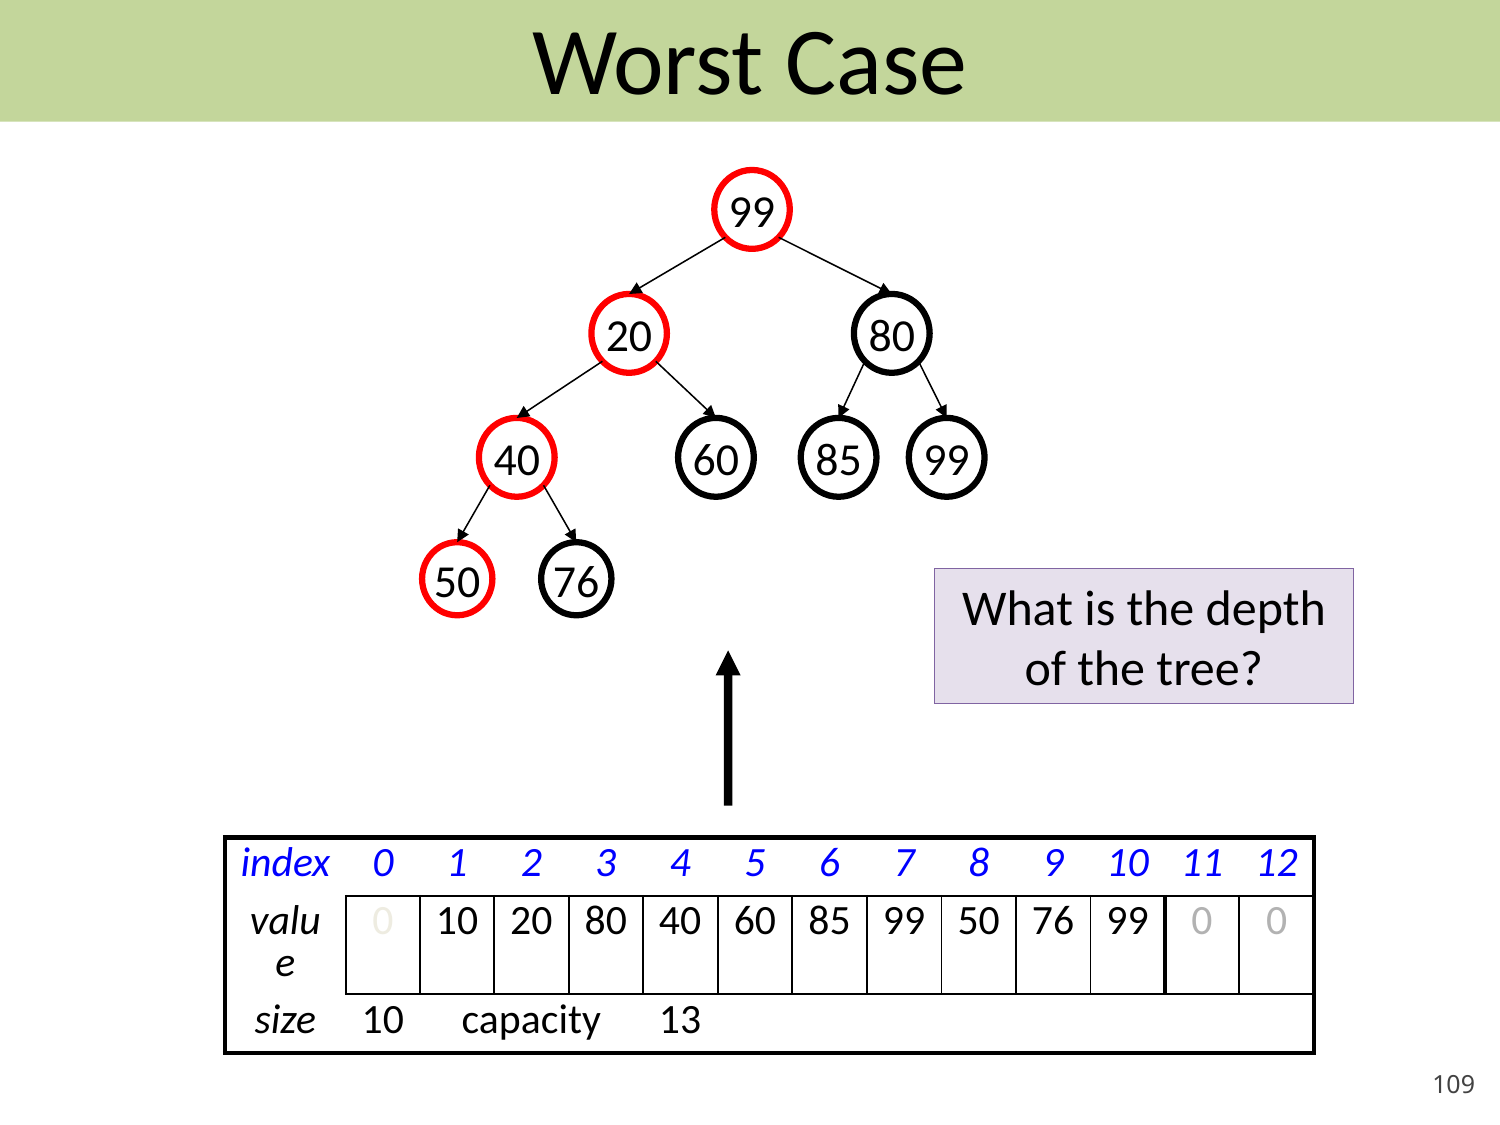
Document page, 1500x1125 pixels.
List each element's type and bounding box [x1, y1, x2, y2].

text_box [838, 293, 930, 416]
text_box [778, 240, 893, 292]
title [75, 0, 1425, 113]
table_cell [1017, 897, 1090, 993]
table_cell [719, 897, 791, 993]
table_cell [1240, 897, 1312, 993]
table_cell [868, 897, 941, 993]
table_cell [1091, 897, 1163, 993]
text_box [456, 417, 555, 540]
text_box [655, 364, 717, 416]
table_cell [1167, 897, 1238, 993]
table_cell [793, 897, 866, 993]
table_cell [644, 897, 717, 993]
text_box [678, 417, 754, 497]
table_cell [227, 896, 1312, 1051]
table_cell [570, 897, 642, 993]
text_box [541, 542, 612, 616]
text_box [908, 417, 985, 497]
text_box [591, 293, 667, 373]
table_cell [347, 897, 419, 993]
text_box [714, 169, 790, 249]
text_box [543, 488, 577, 540]
text_box [800, 417, 877, 497]
table_cell [495, 897, 568, 993]
text_box [934, 568, 1354, 704]
text_box [422, 542, 493, 616]
table_header [227, 840, 1312, 896]
table_cell [421, 897, 493, 993]
text_box [918, 364, 948, 416]
text_box [516, 364, 603, 416]
text_box [628, 240, 726, 292]
text_box [721, 650, 735, 806]
table_cell [942, 897, 1015, 993]
